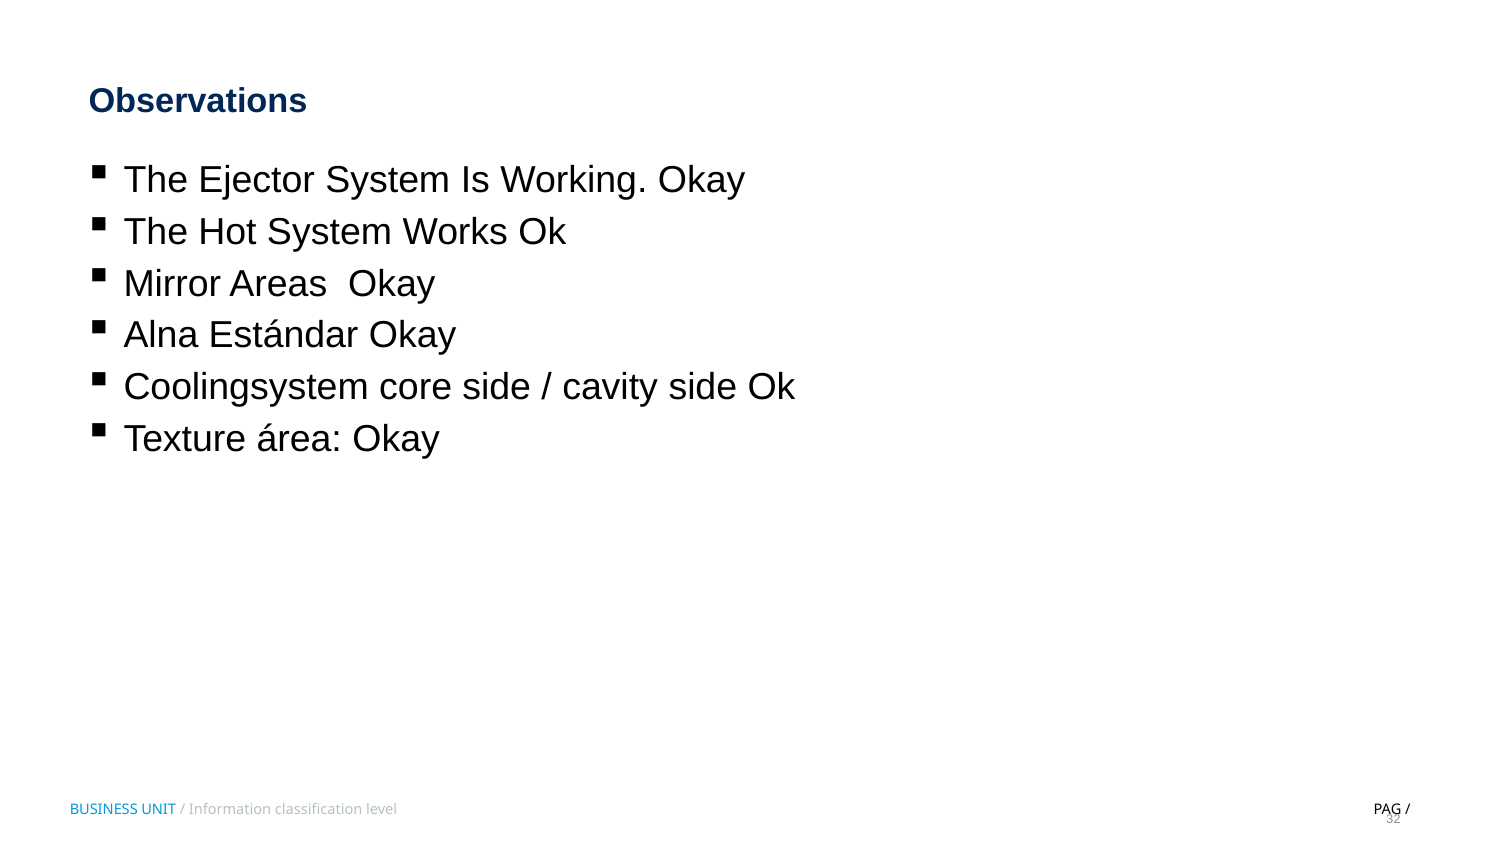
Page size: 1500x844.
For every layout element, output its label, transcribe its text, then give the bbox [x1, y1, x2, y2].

slide_number 32 [1386, 810, 1439, 836]
list Observations [88, 82, 1082, 123]
picture [70, 804, 75, 814]
picture [114, 804, 120, 814]
list The Ejector System Is Working. Okay The Hot System Works Ok Mirror Areas Okay Alna Estándar Okay Coolingsystem core side / cavity side Ok Texture área: Okay [88, 155, 1004, 488]
